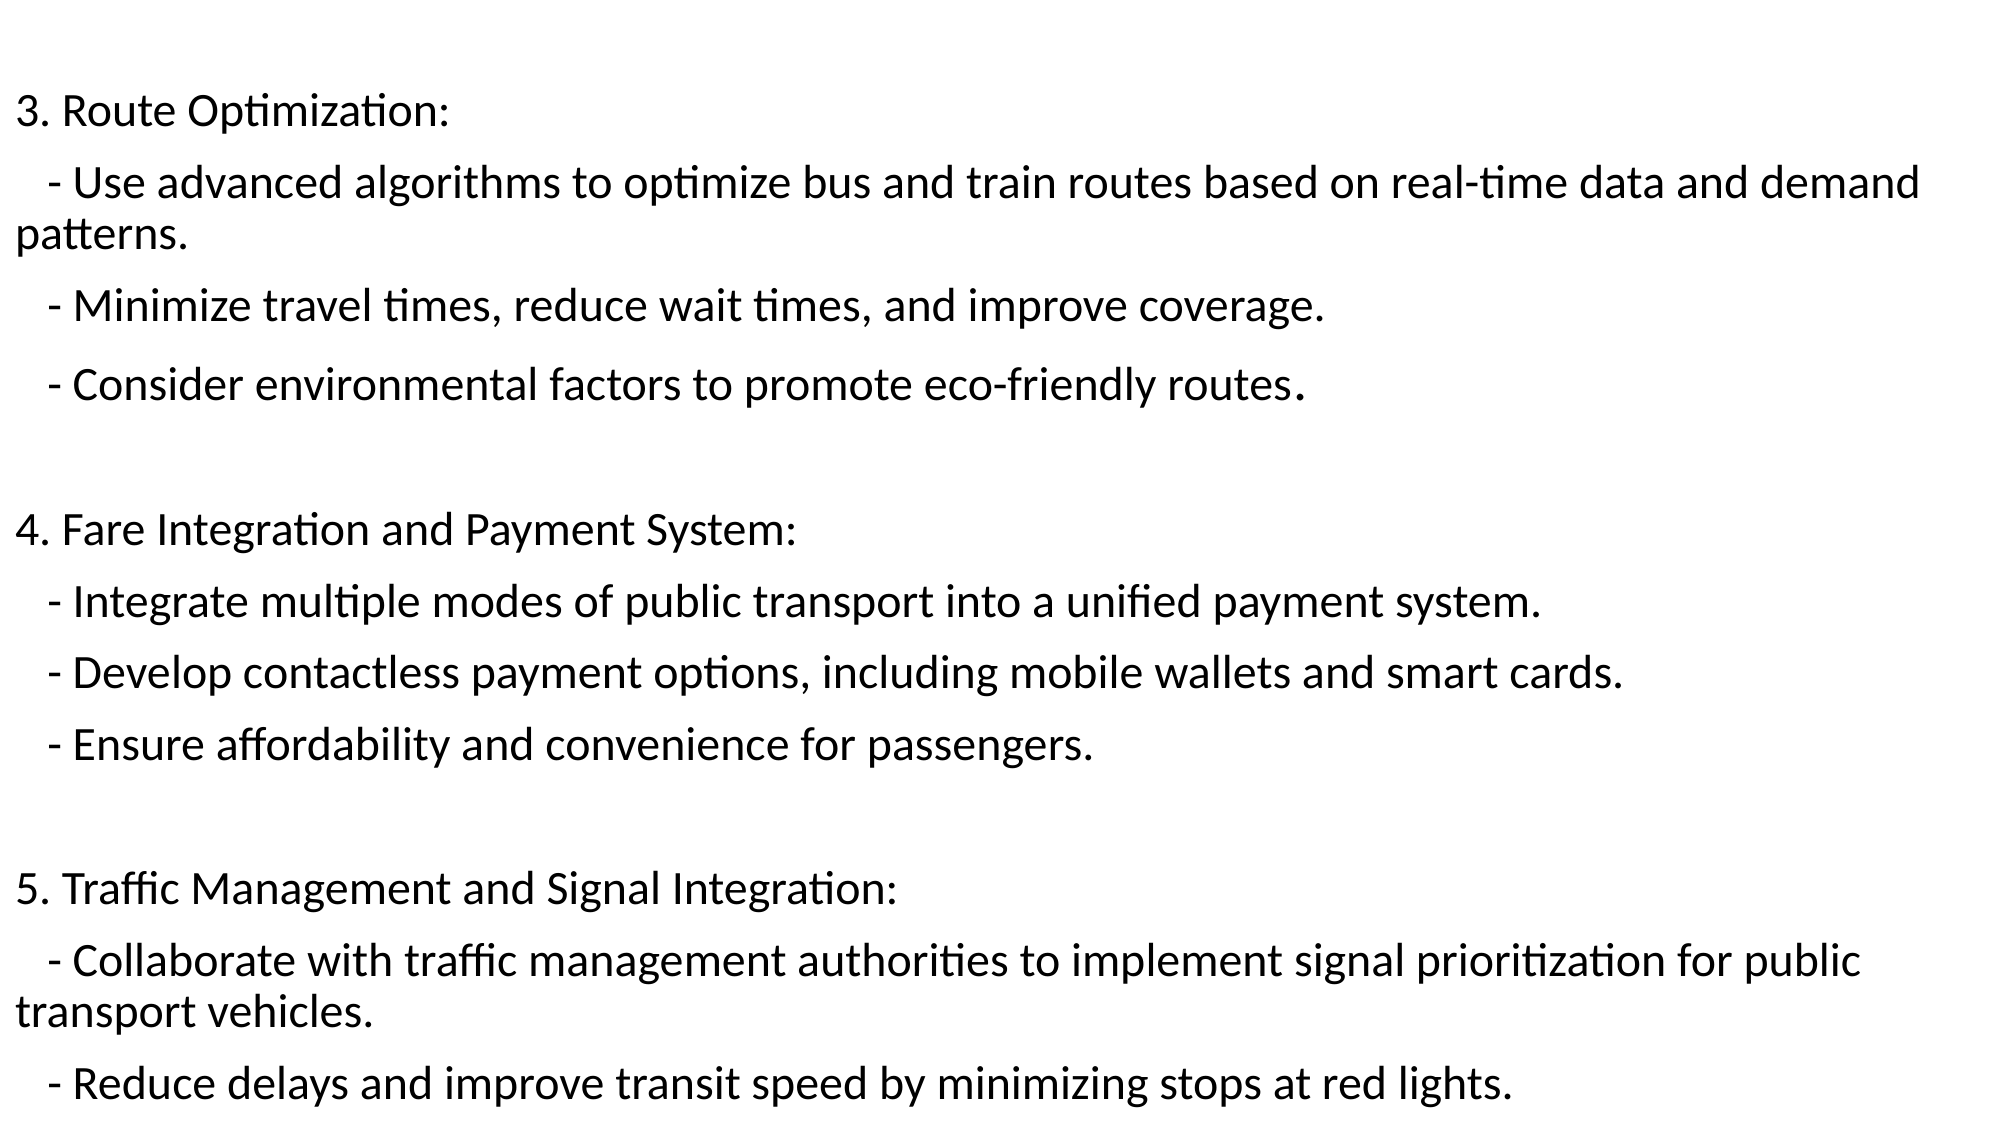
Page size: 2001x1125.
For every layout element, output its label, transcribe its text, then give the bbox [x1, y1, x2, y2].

list 3. Route Optimization: - Use advanced algorithms to optimize bus and train routes based on real-time data and demand patterns. - Minimize travel times, reduce wait times, and improve coverage. - Consider environmental factors to promote eco-friendly routes. 4. Fare Integration and Payment System: - Integrate multiple modes of public transport into a unified payment system. - Develop contactless payment options, including mobile wallets and smart cards. - Ensure affordability and convenience for passengers. 5. Traffic Management and Signal Integration: - Collaborate with traffic management authorities to implement signal prioritization for public transport vehicles. - Reduce delays and improve transit speed by minimizing stops at red lights. [0, 0, 2000, 1125]
